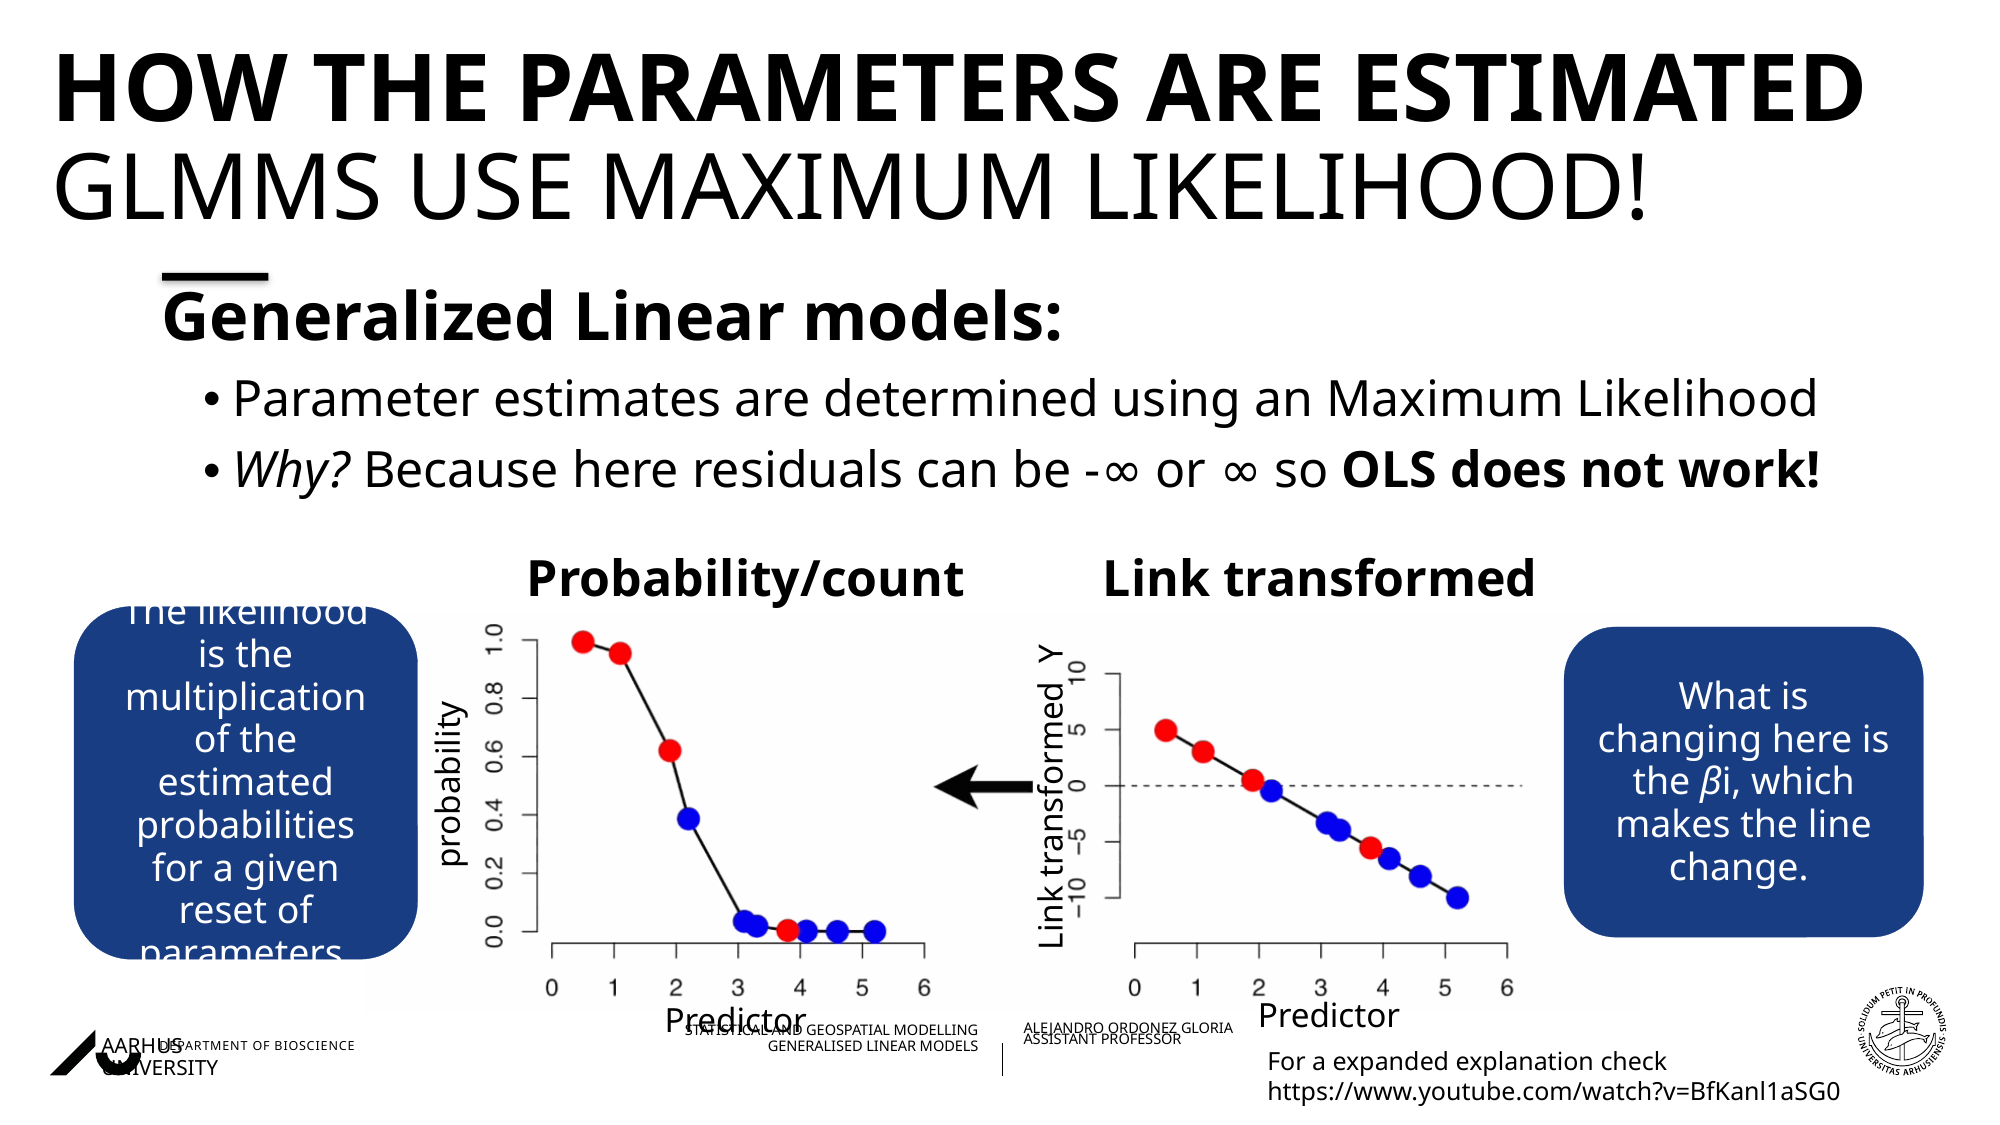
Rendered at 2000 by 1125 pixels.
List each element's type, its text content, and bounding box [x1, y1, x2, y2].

text_box For a expanded explanation check https://www.youtube.com/watch?v=BfKanl1aSG0 [1252, 1037, 1879, 1113]
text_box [364, 550, 1640, 1041]
text_box What is changing here is the βi, which makes the line change. [1646, 626, 1924, 938]
title How the parameters are estimated GLMMs use Maximum likelihood! [51, 24, 1948, 240]
list Generalized Linear models: Parameter estimates are determined using an Maximum Likelihood Why? Because here residuals can be -∞ or ∞ so OLS does not work! [161, 276, 1839, 626]
text_box The likelihood is the multiplication of the estimated probabilities for a given reset of parameters [74, 606, 359, 960]
